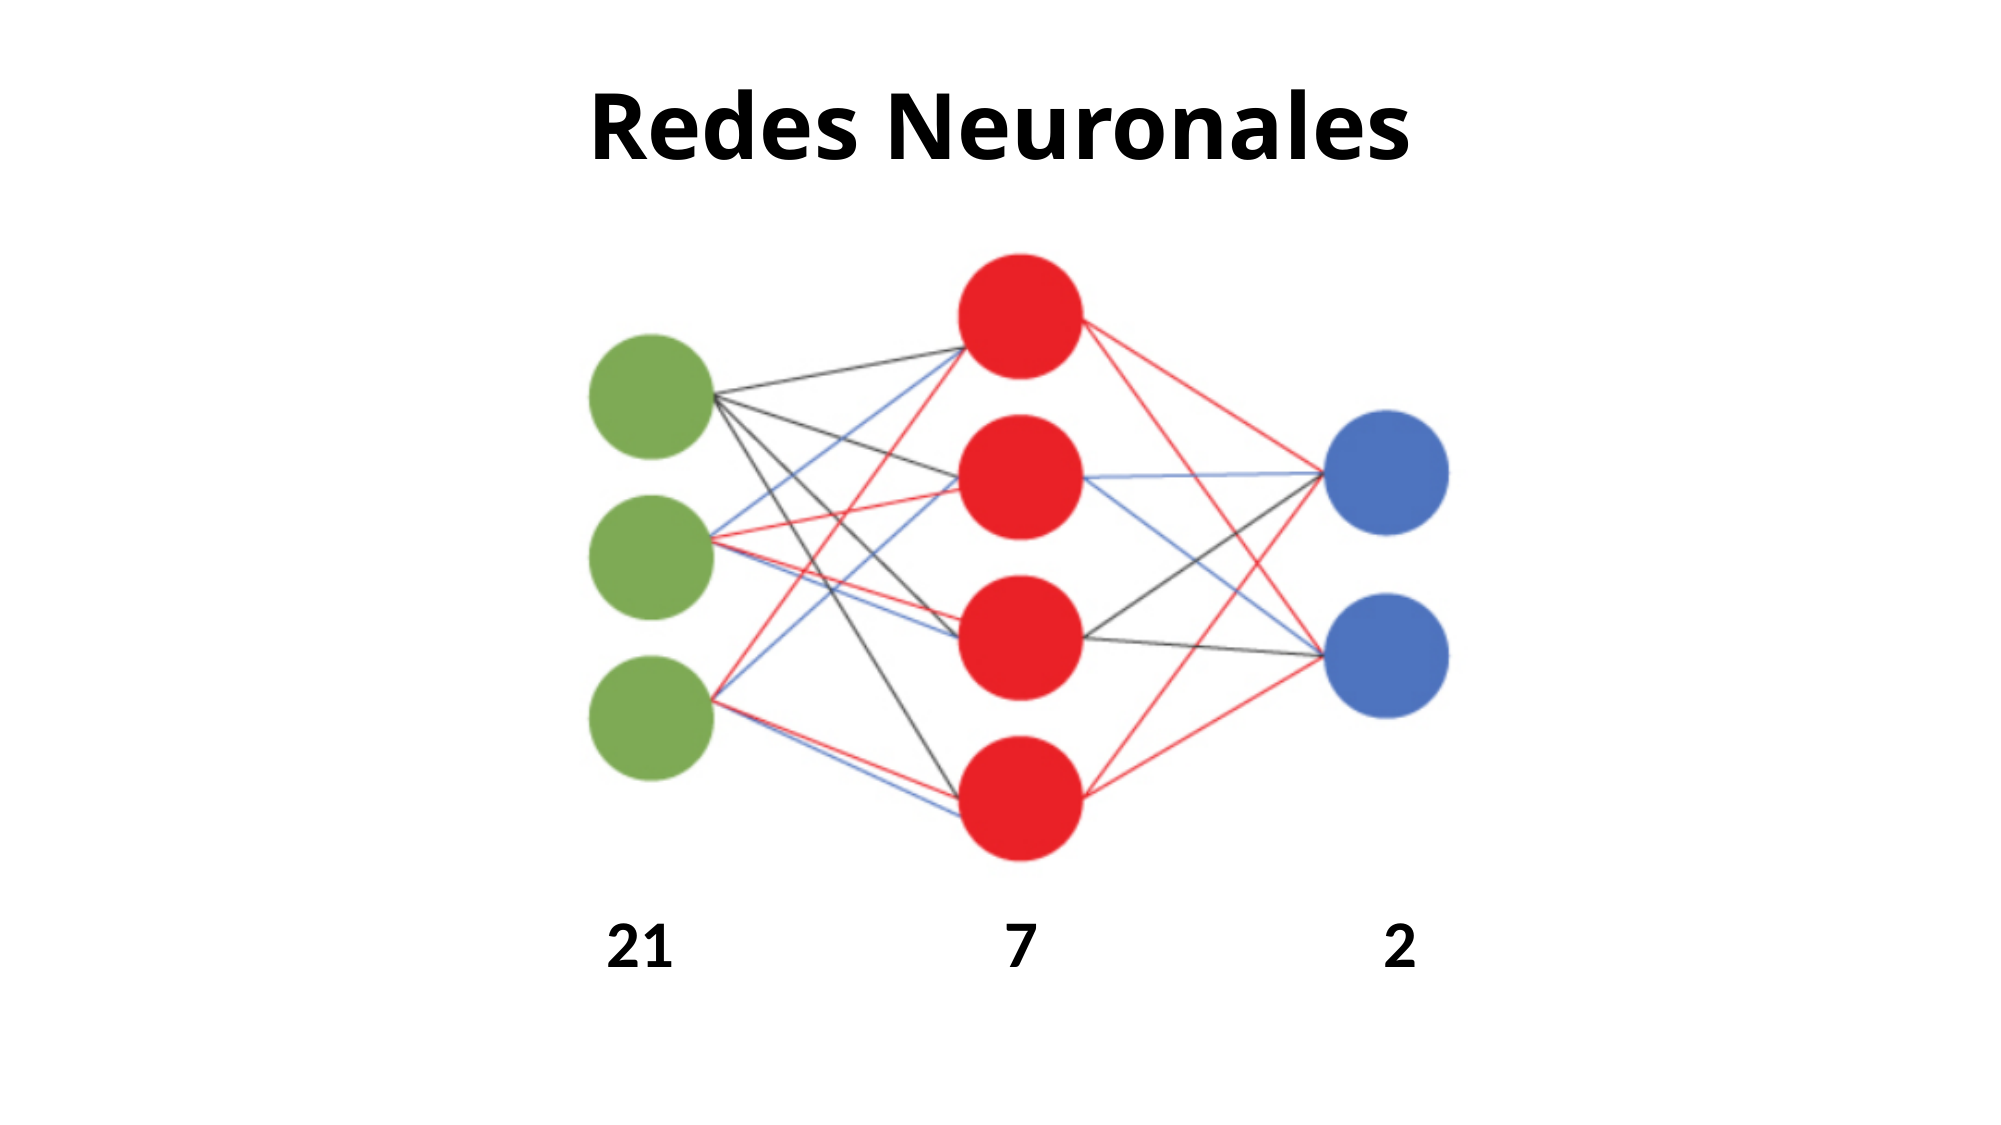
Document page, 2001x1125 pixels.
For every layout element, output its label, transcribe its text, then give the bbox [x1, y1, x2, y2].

title Redes Neuronales [137, 59, 1863, 201]
text_box 21 7 2 [592, 893, 1462, 989]
picture [512, 215, 1488, 879]
